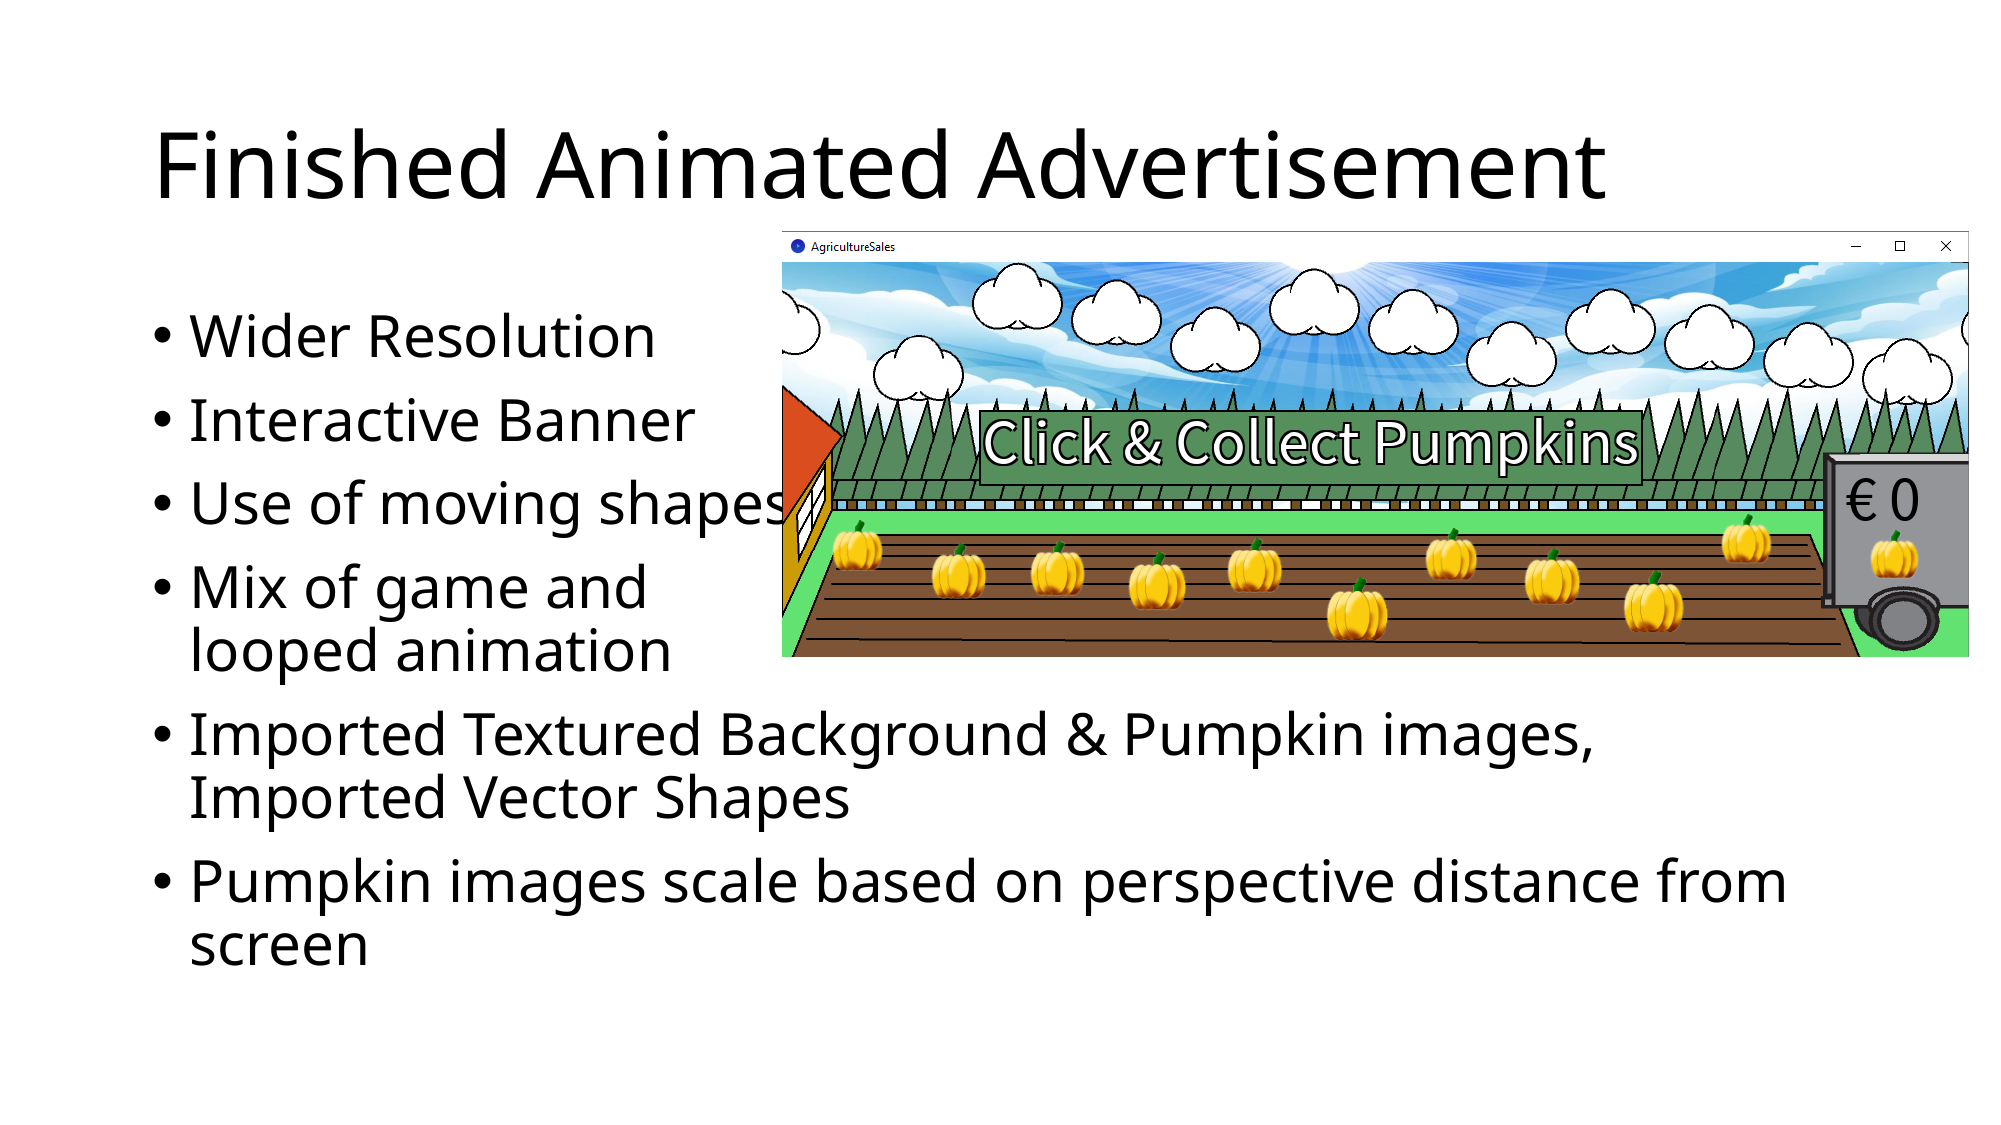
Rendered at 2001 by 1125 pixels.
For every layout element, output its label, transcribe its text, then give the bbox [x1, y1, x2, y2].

title Finished Animated Advertisement [137, 59, 1863, 278]
picture [782, 231, 1970, 657]
list Wider Resolution Interactive Banner Use of moving shapes Mix of game and looped animation Imported Textured Background & Pumpkin images, Imported Vector Shapes Pumpkin images scale based on perspective distance from screen [137, 299, 1863, 1014]
